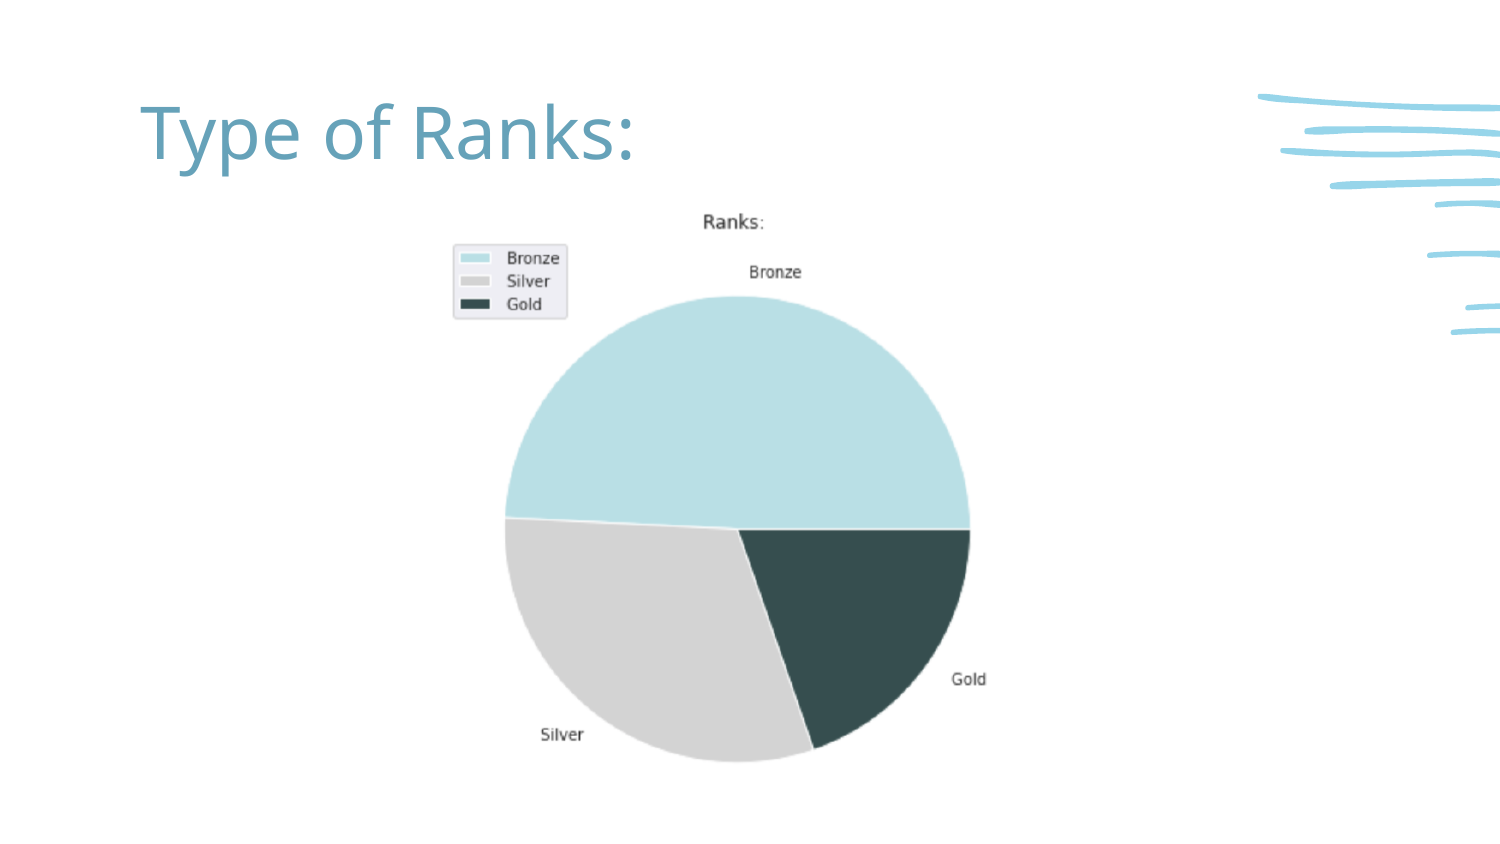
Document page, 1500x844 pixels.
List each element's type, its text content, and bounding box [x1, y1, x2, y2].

title Type of Ranks: [125, 72, 1405, 192]
picture [356, 202, 1175, 819]
